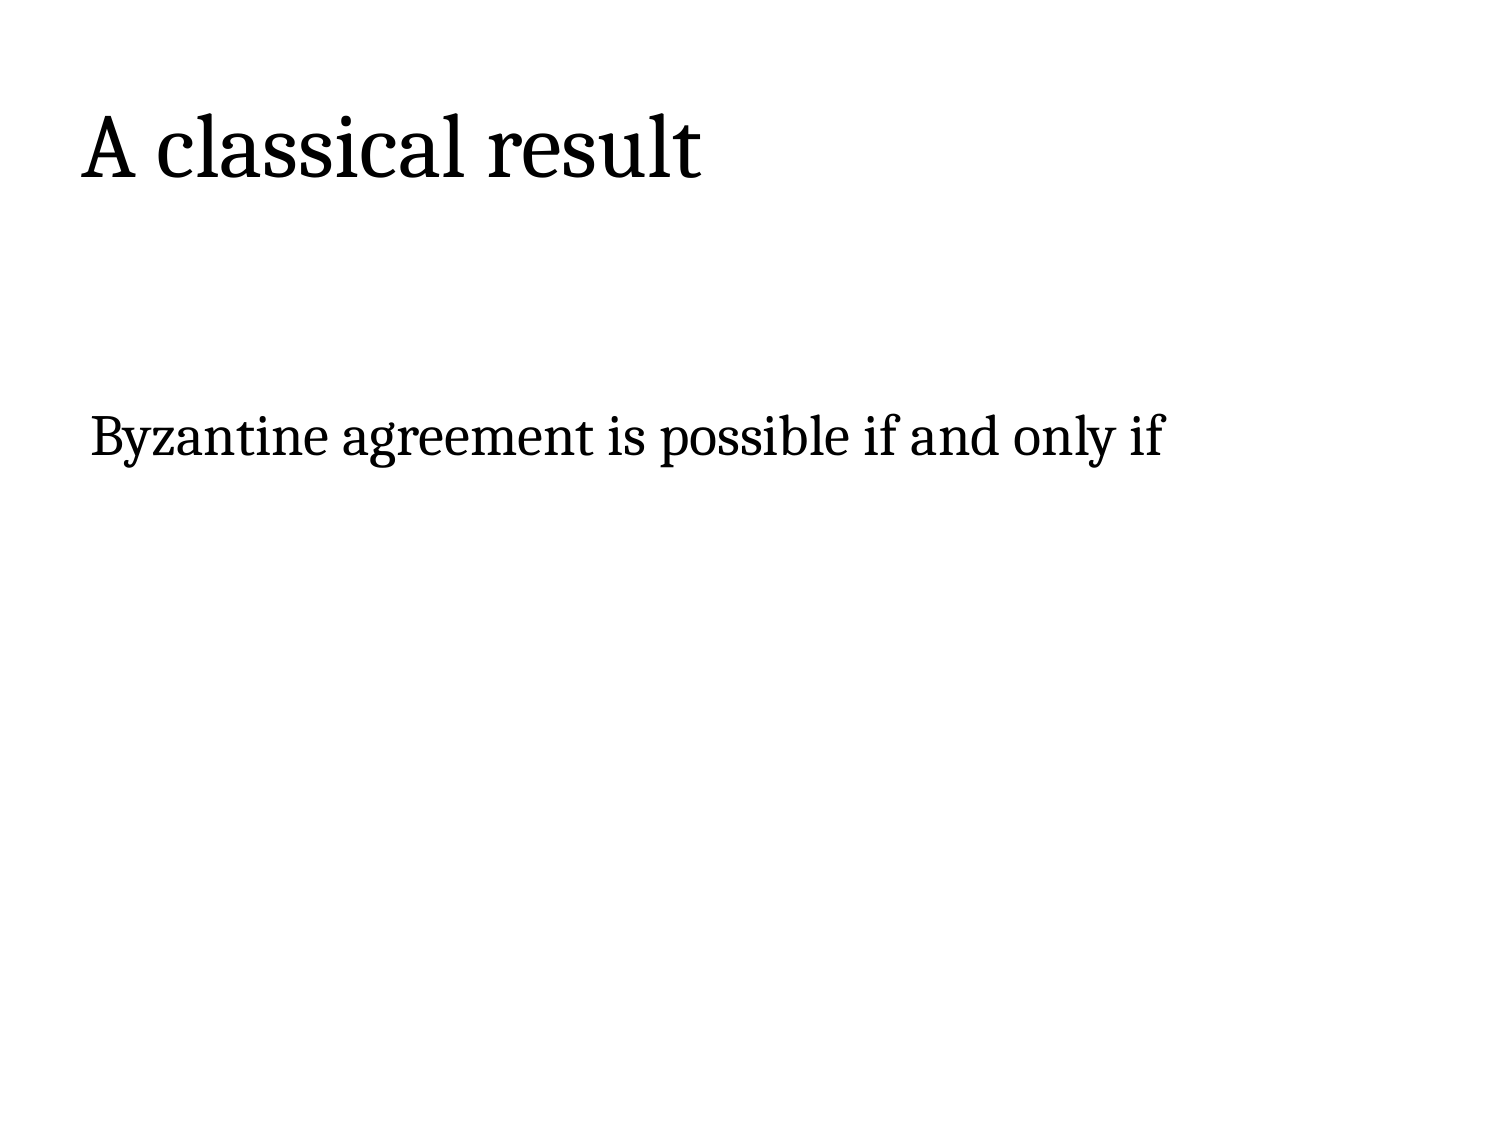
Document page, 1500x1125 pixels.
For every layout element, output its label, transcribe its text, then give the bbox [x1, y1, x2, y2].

title A classical result [66, 39, 1361, 258]
